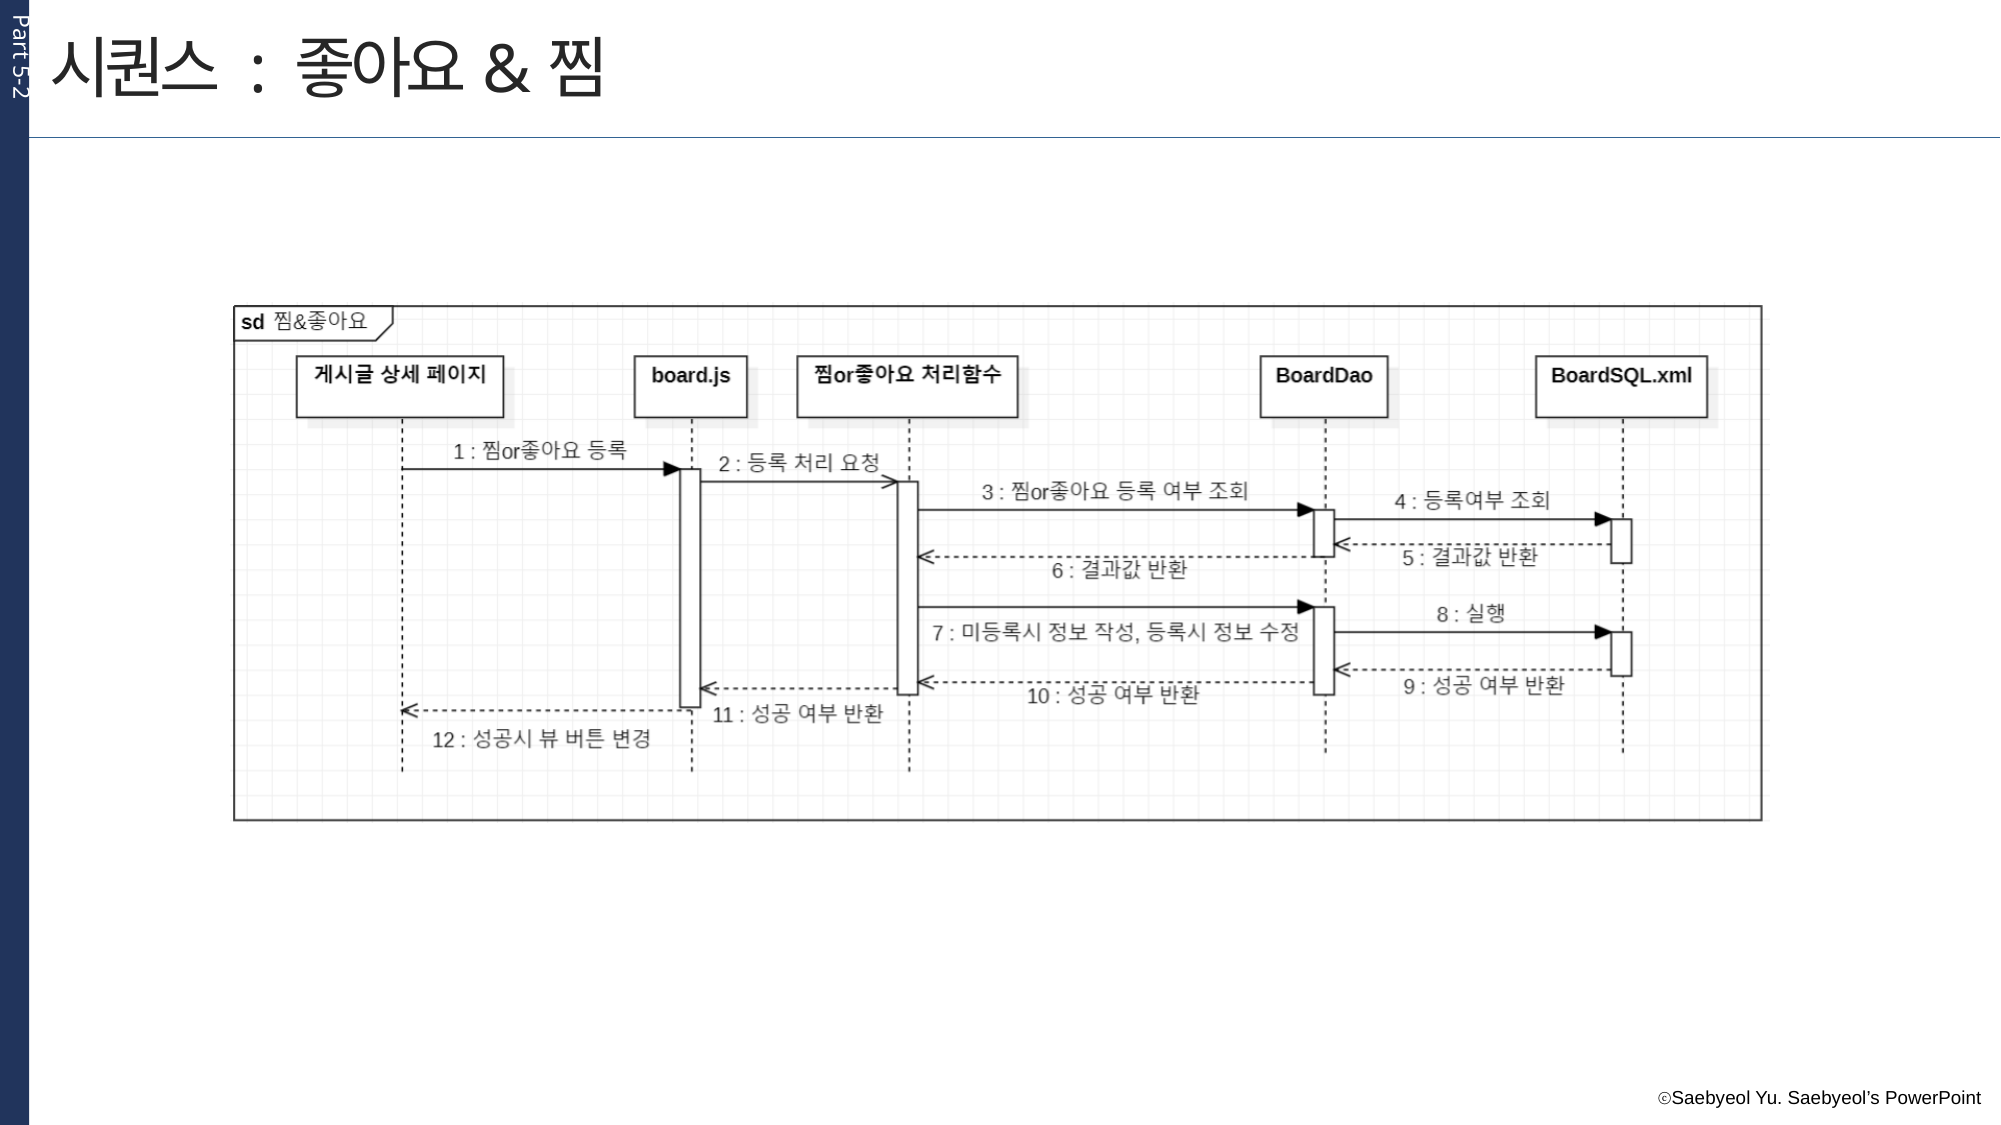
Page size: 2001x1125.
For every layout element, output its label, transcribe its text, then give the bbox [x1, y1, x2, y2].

text_box 시퀀스 : 좋아요&찜 [44, 18, 624, 113]
picture [230, 302, 1770, 823]
text_box [0, 304, 30, 1125]
text_box Part 5-2 [0, 0, 44, 304]
